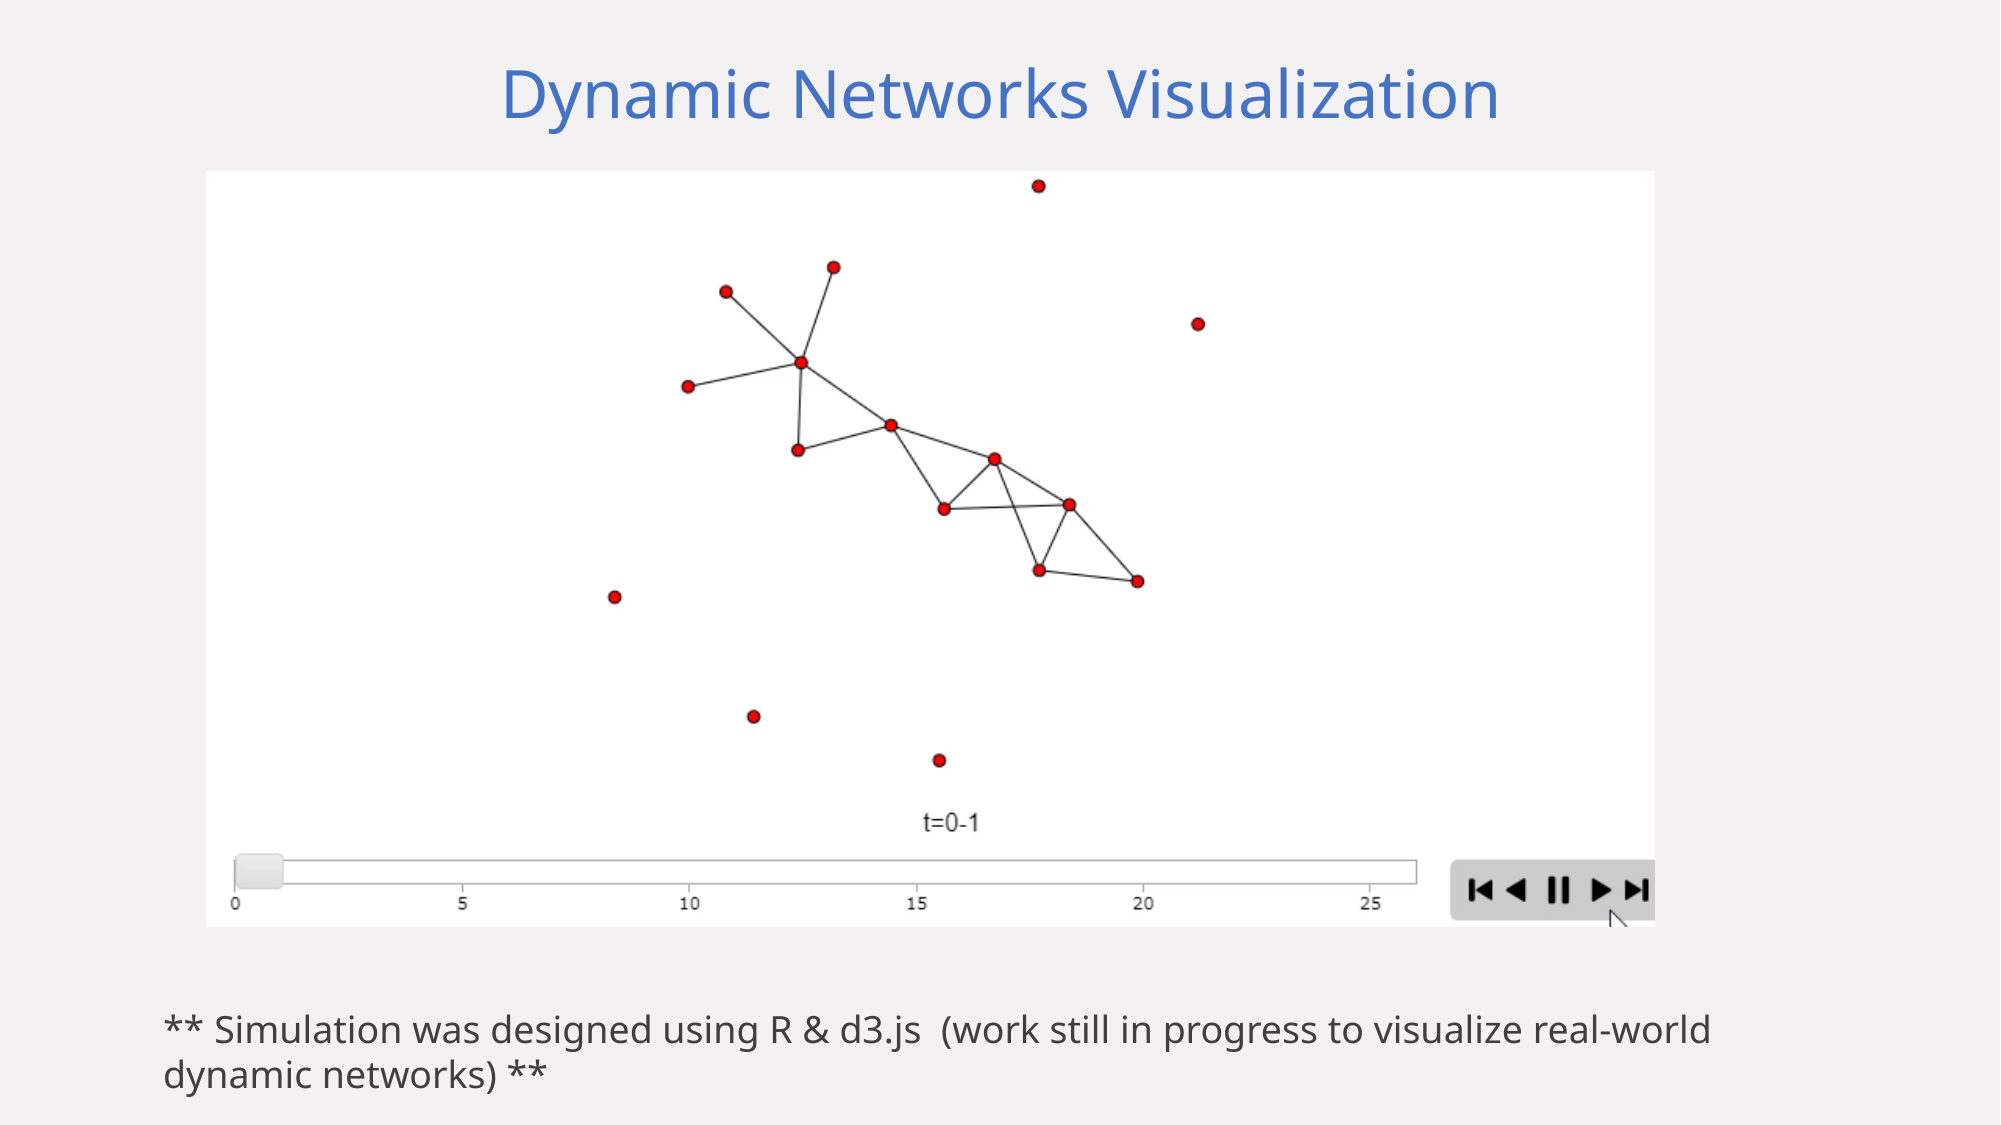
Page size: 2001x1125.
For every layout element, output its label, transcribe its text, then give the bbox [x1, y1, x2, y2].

title Dynamic Networks Visualization [0, 0, 2000, 186]
text_box ** Simulation was designed using R & d3.js (work still in progress to visualize real-world dynamic networks) ** [148, 998, 1843, 1104]
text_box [205, 170, 1656, 927]
